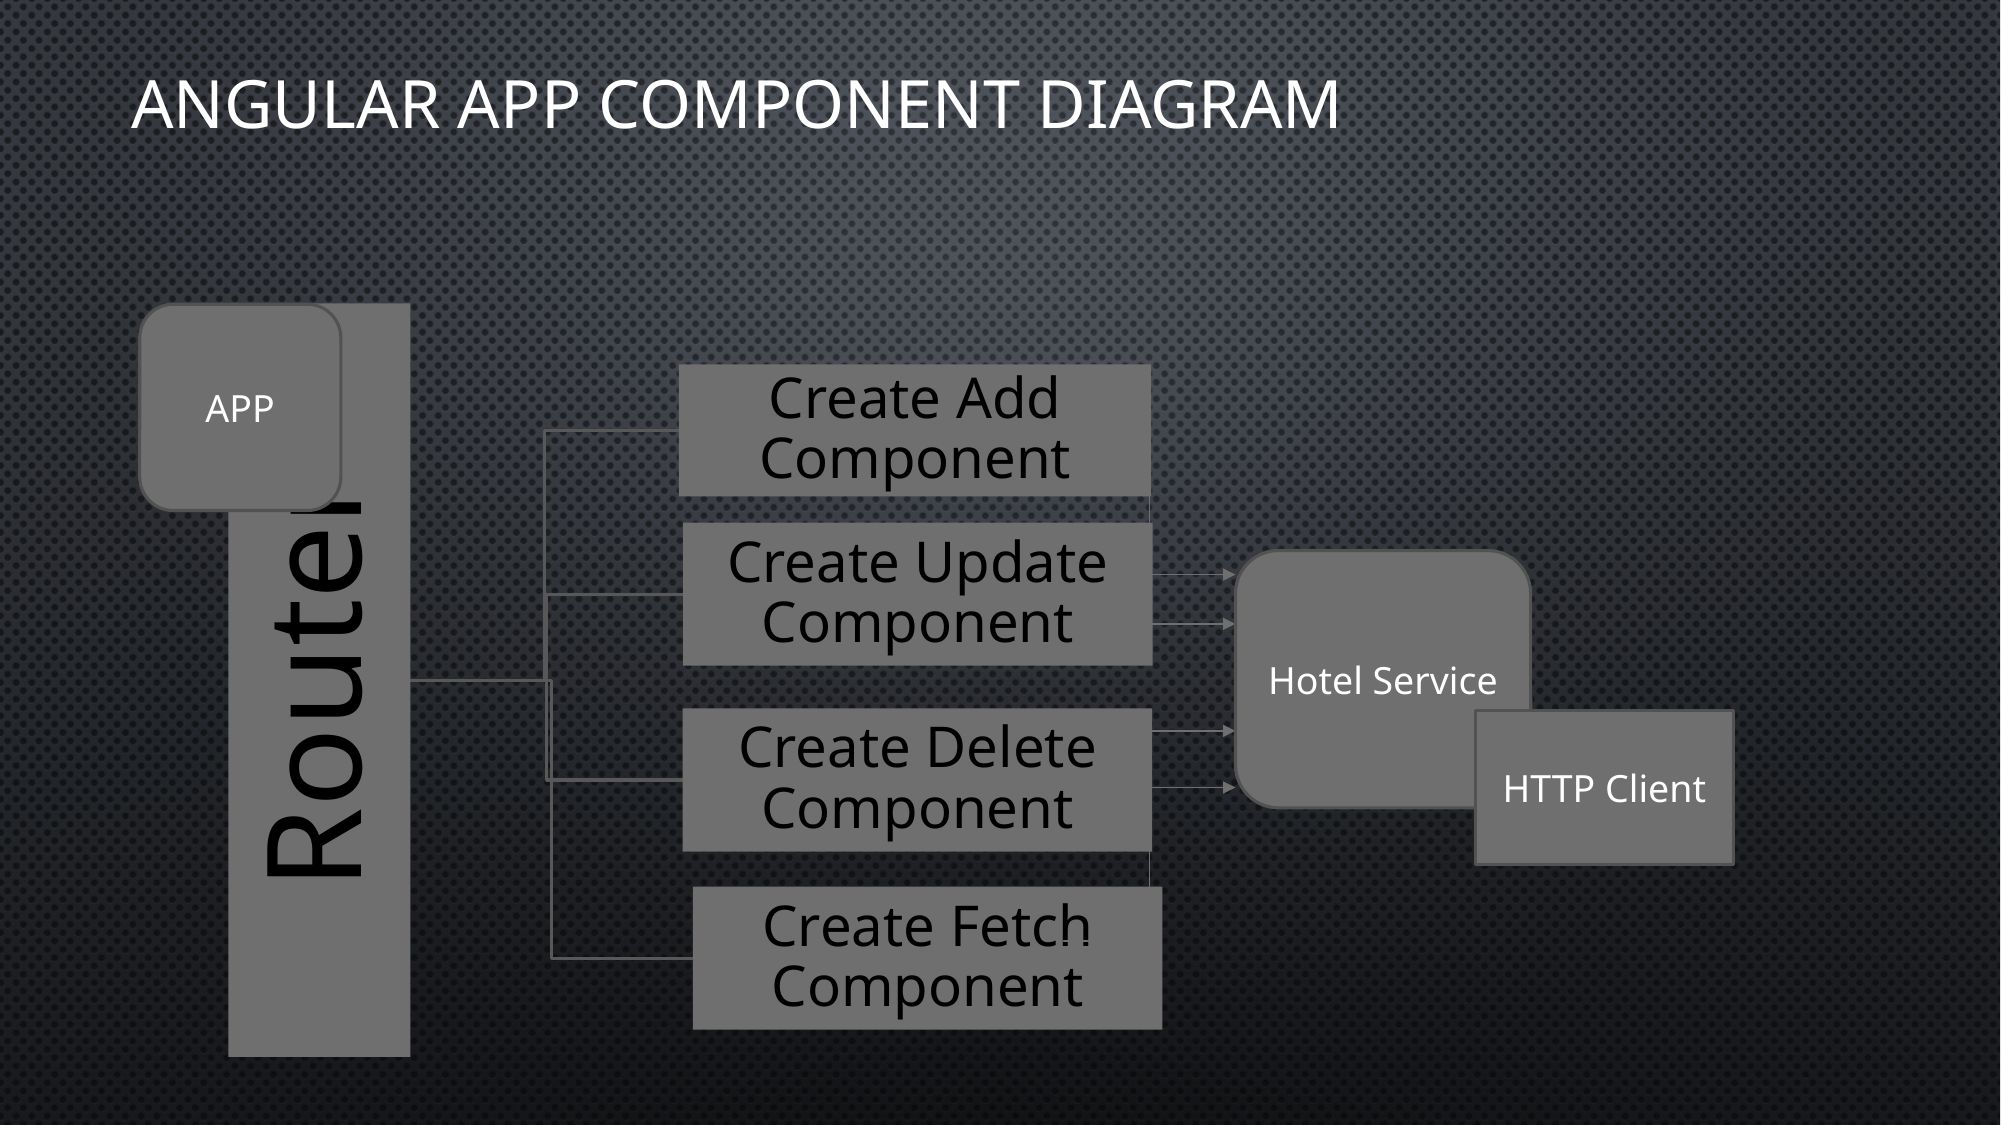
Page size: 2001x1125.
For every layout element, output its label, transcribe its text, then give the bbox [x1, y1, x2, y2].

title Angular app component diagram [116, 46, 1813, 157]
text_box APP [138, 302, 313, 513]
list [228, 303, 1939, 1057]
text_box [1063, 407, 1236, 575]
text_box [1063, 787, 1236, 942]
